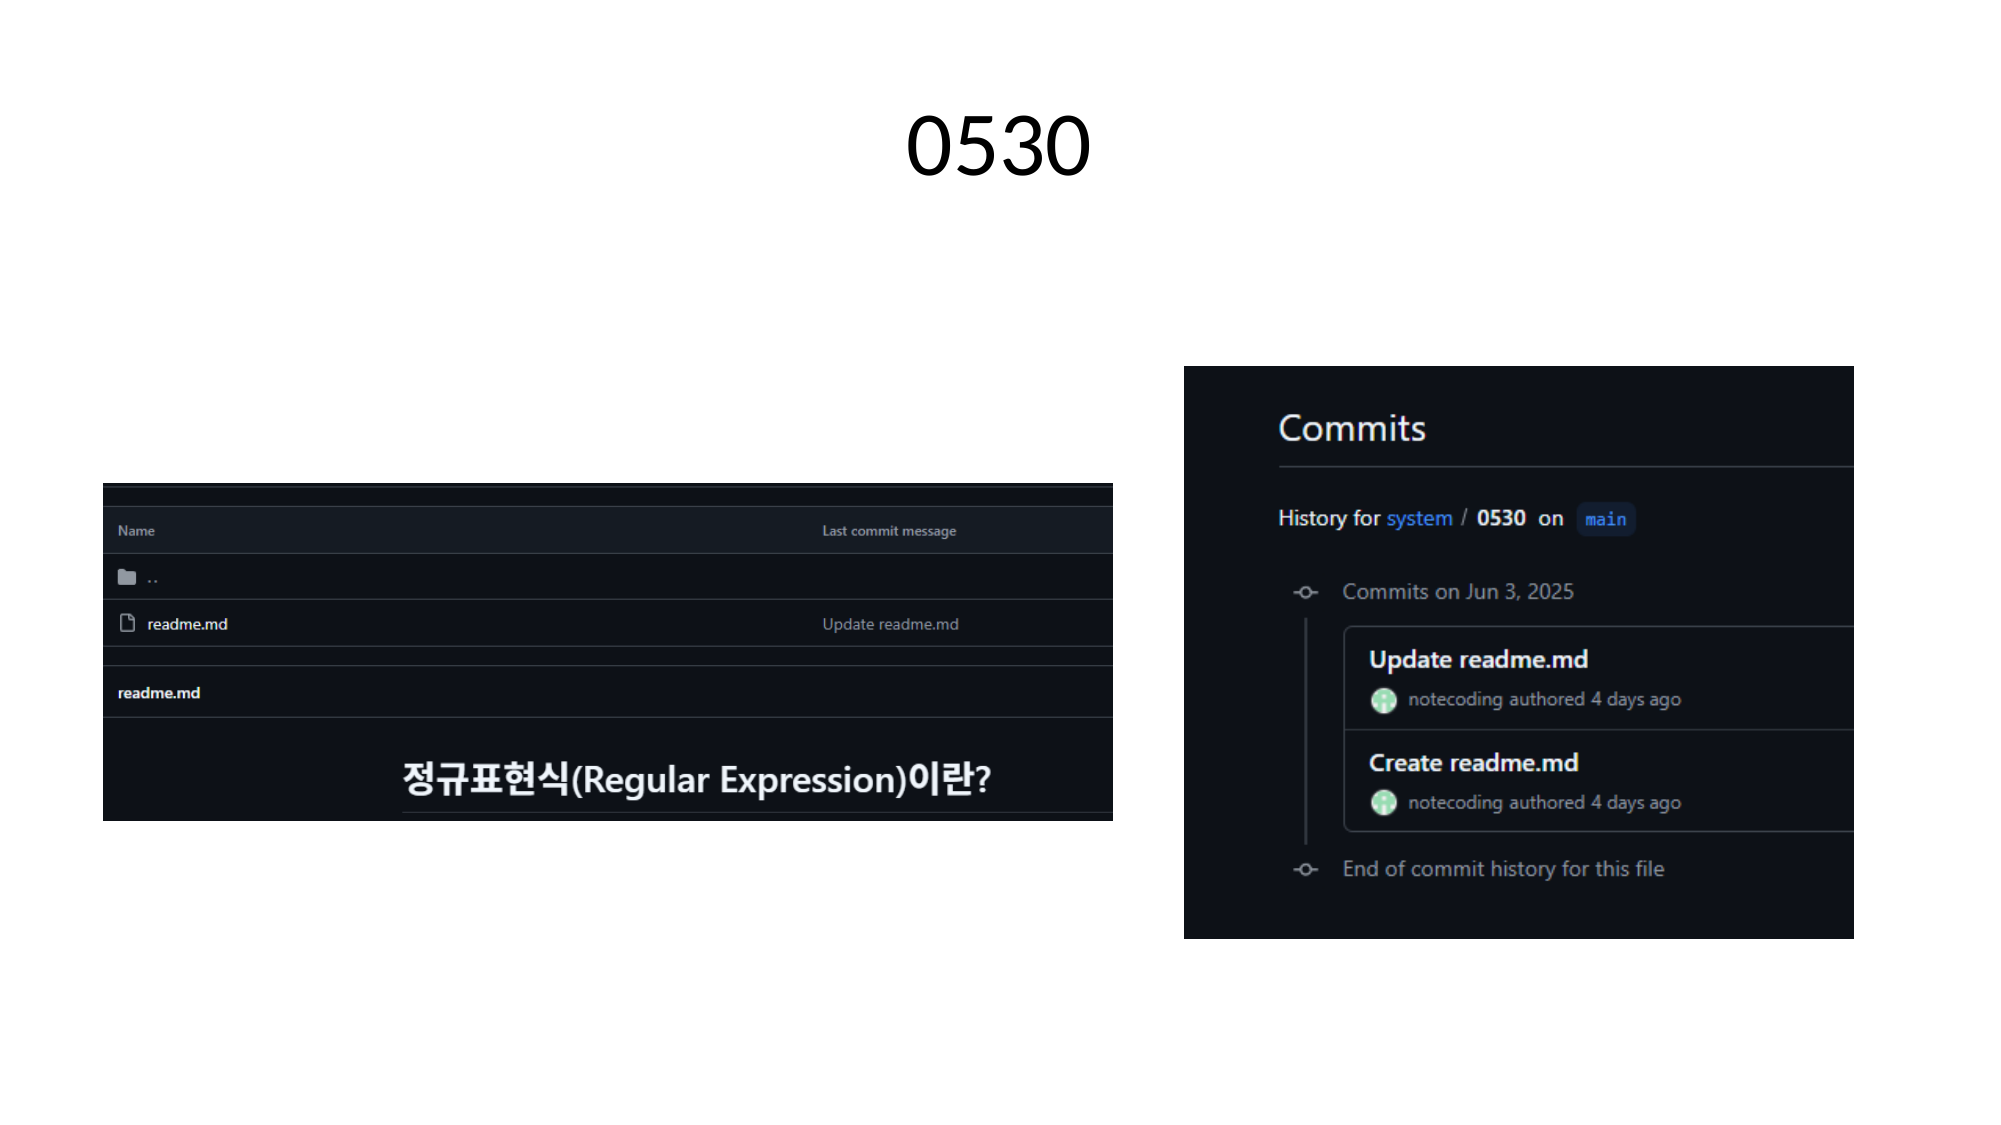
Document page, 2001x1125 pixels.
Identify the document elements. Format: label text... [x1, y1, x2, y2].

title 0530 [99, 45, 1900, 233]
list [102, 483, 1113, 822]
picture [1184, 365, 1854, 939]
